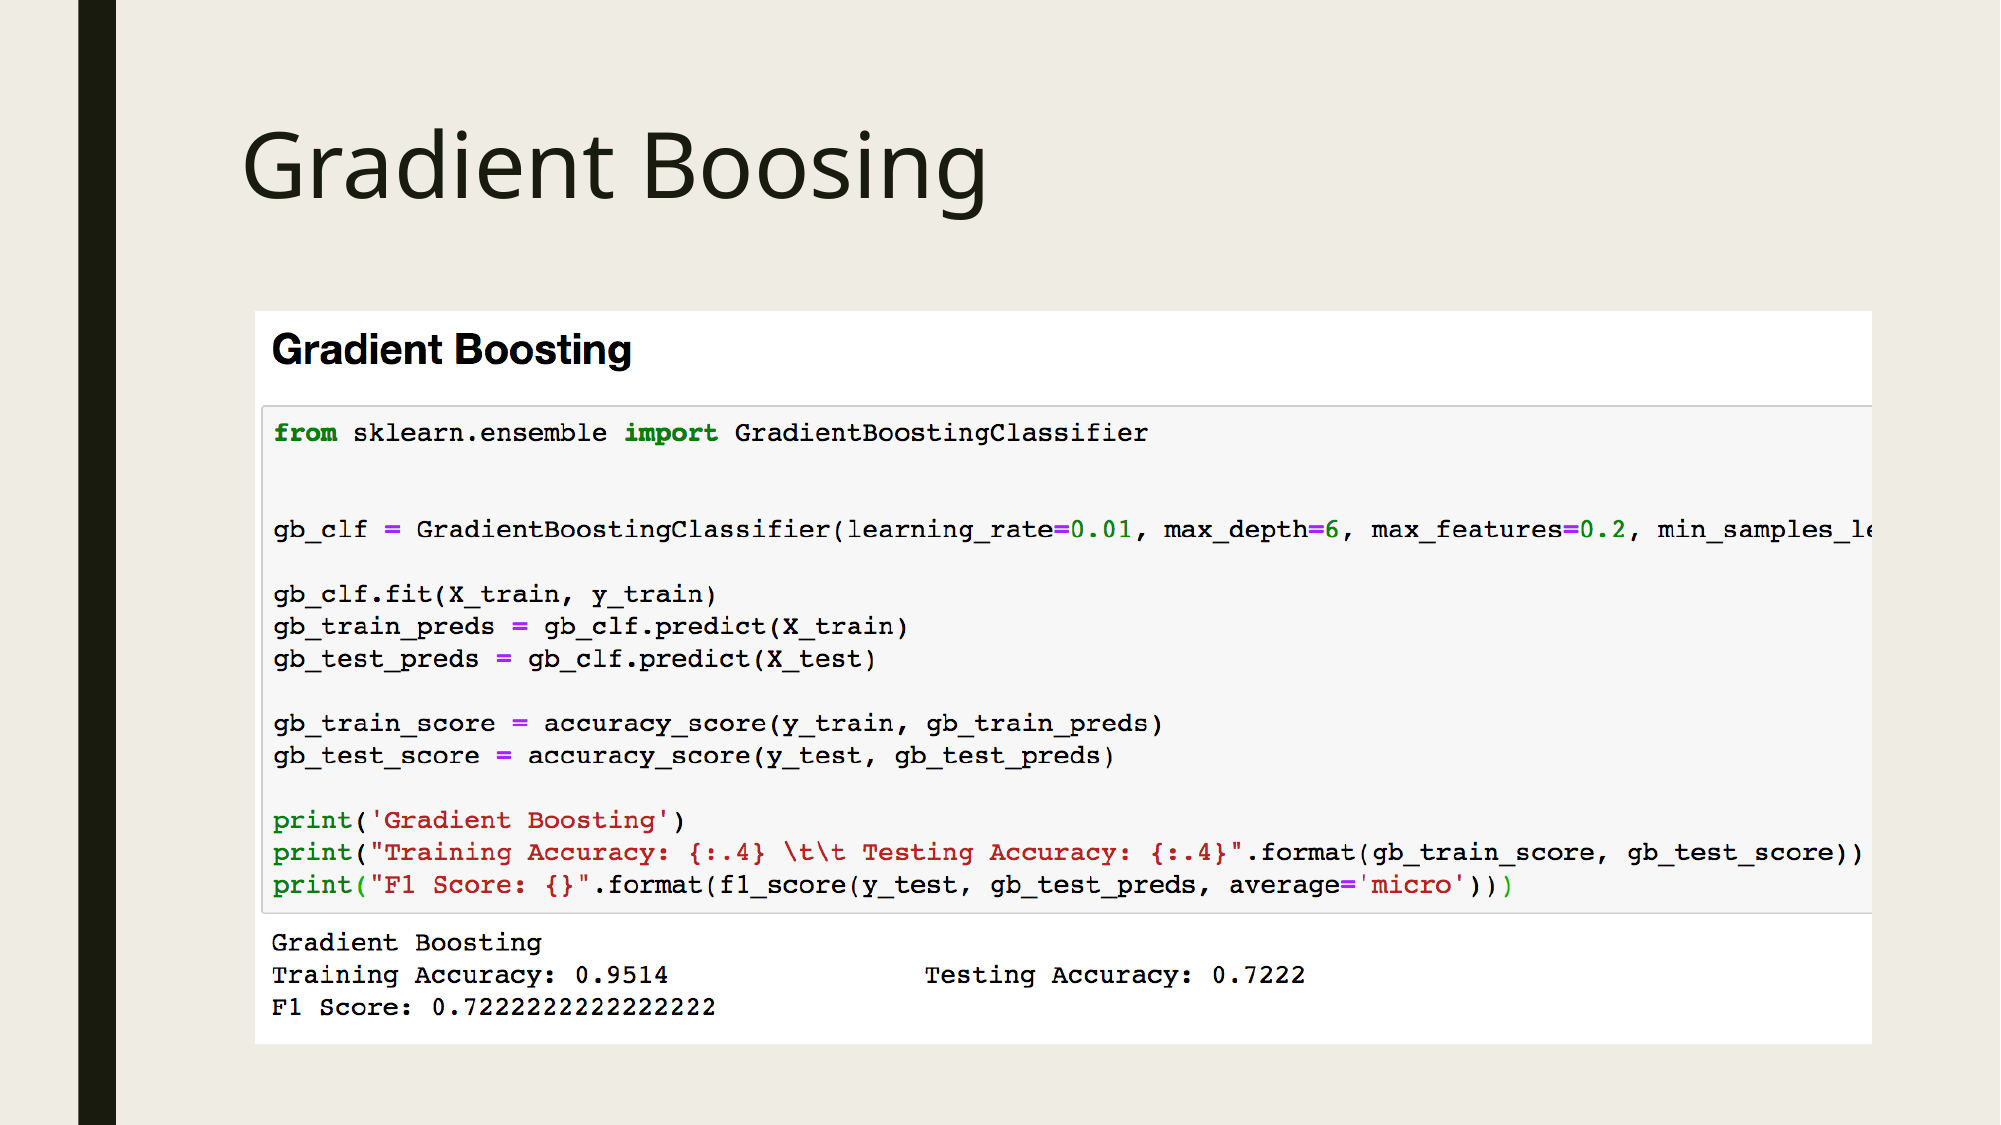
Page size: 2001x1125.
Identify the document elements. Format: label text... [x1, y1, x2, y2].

title Gradient Boosing [225, 112, 1800, 357]
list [255, 311, 1872, 1044]
